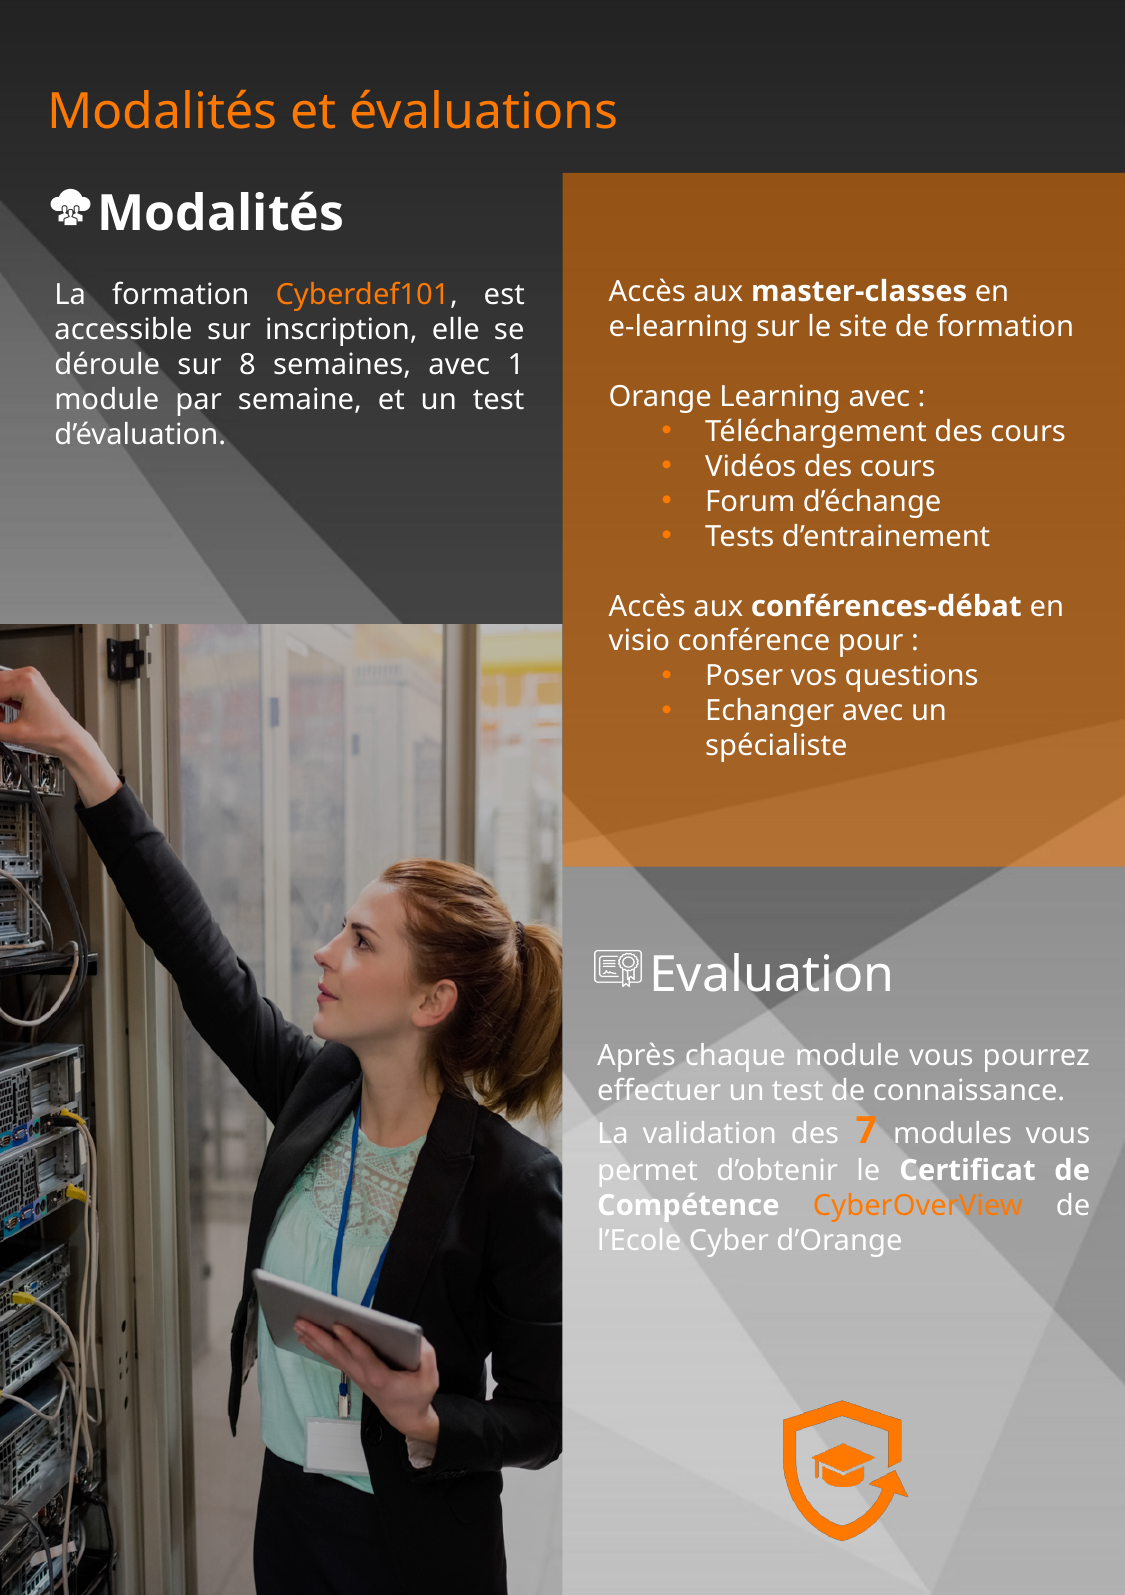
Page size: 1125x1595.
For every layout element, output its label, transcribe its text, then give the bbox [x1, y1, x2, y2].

text_box Modalités La formation Cyberdef101, est accessible sur inscription, elle se déroule sur 8 semaines, avec 1 module par semaine, et un test d’évaluation. [39, 172, 540, 493]
text_box Evaluation Après chaque module vous pourrez effectuer un test de connaissance. La validation des 7 modules vous permet d’obtenir le Certificat de Compétence CyberOverView de l’Ecole Cyber d’Orange [582, 933, 1106, 1264]
text_box Accès aux master-classes en e-learning sur le site de formation Orange Learning avec : Téléchargement des cours Vidéos des cours Forum d’échange Tests d’entrainement Accès aux conférences-débat en visio conférence pour : Poser vos questions Echanger avec un spécialiste [593, 264, 1094, 804]
text_box [561, 172, 1125, 868]
picture [0, 0, 1125, 1595]
text_box Modalités et évaluations [32, 70, 700, 146]
